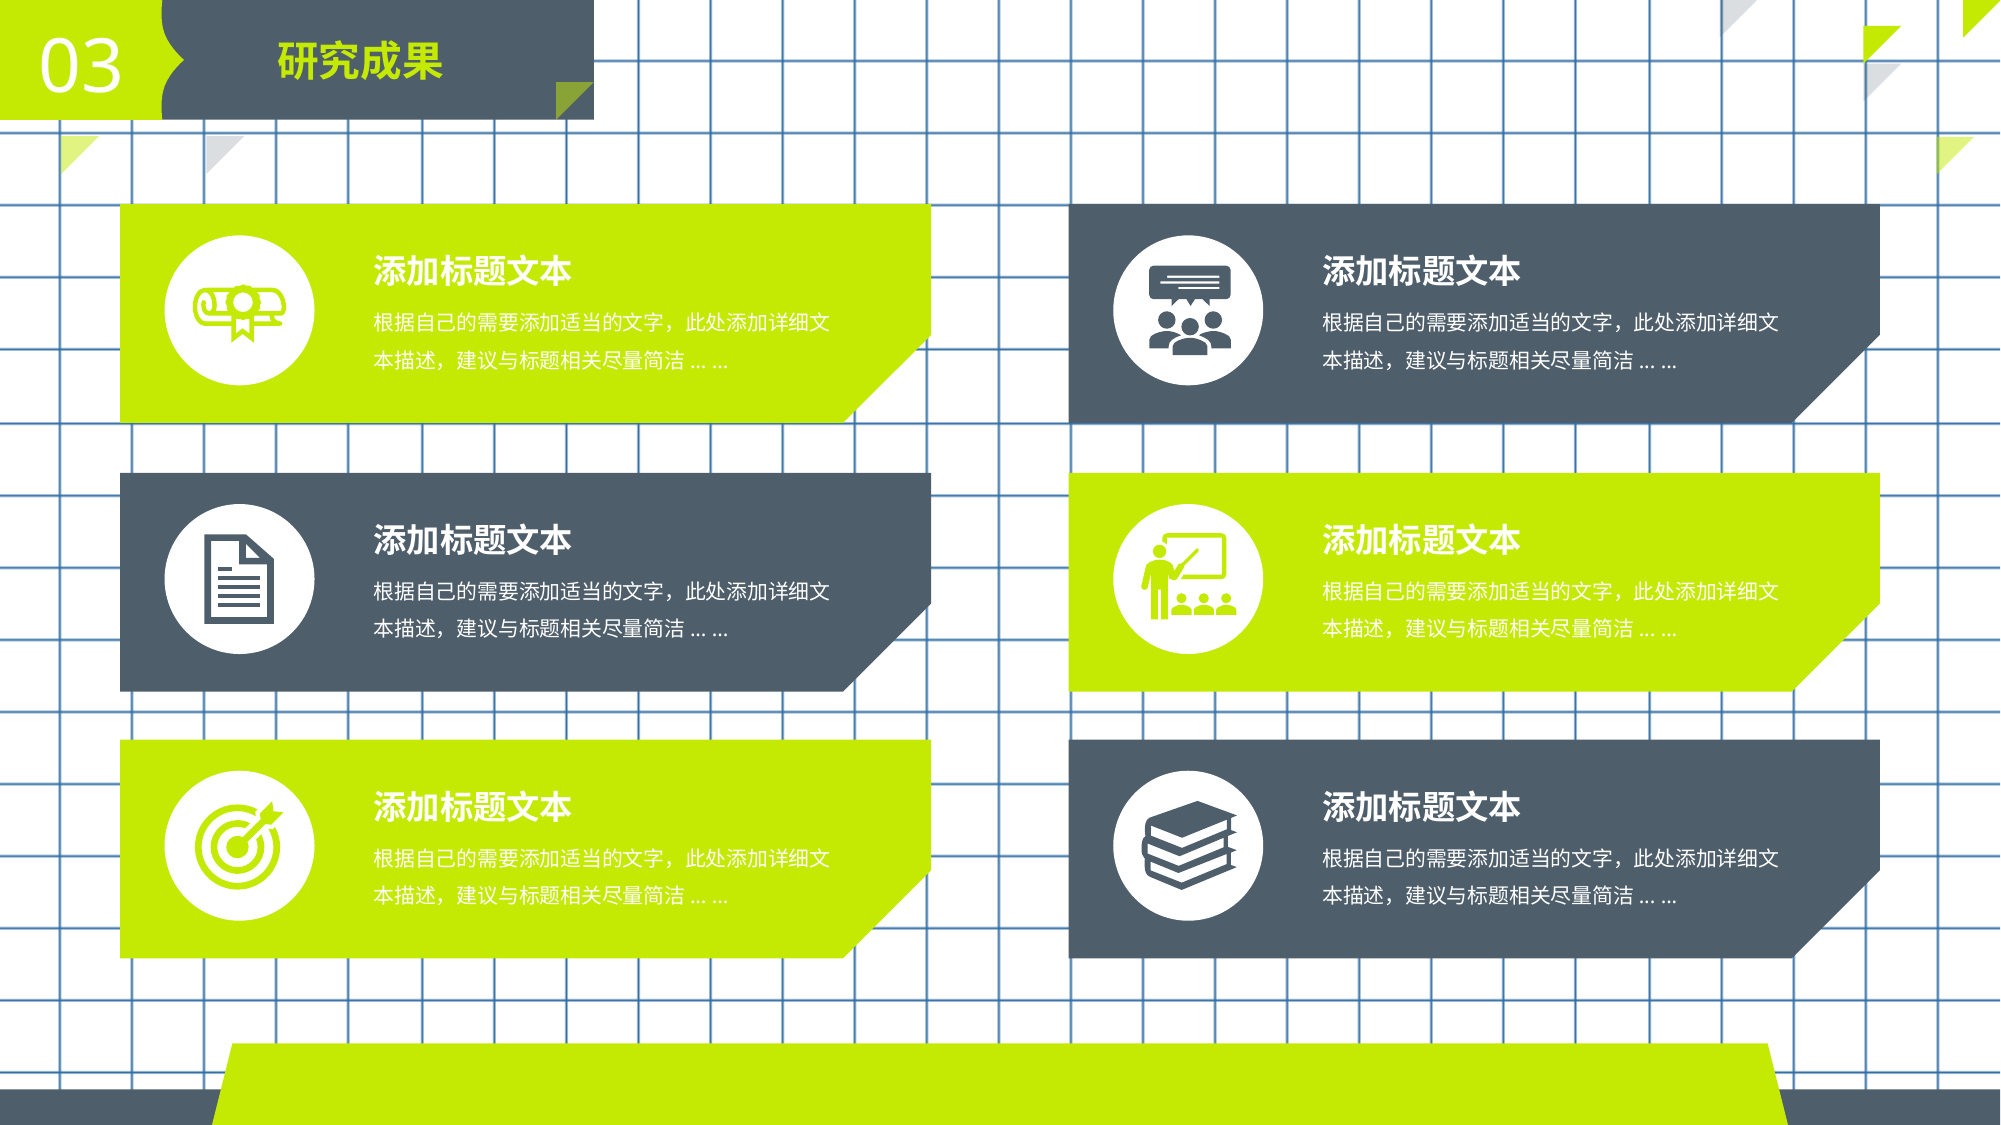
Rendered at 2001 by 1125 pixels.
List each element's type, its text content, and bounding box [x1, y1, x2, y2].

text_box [194, 801, 284, 890]
text_box 研究成果 [262, 26, 527, 92]
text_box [204, 534, 274, 624]
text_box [119, 739, 932, 959]
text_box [1068, 739, 1880, 959]
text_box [1068, 472, 1880, 692]
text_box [1141, 533, 1237, 620]
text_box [1149, 265, 1231, 356]
text_box 03 [23, 10, 140, 116]
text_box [1068, 204, 1880, 423]
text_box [119, 472, 932, 692]
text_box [119, 204, 932, 423]
